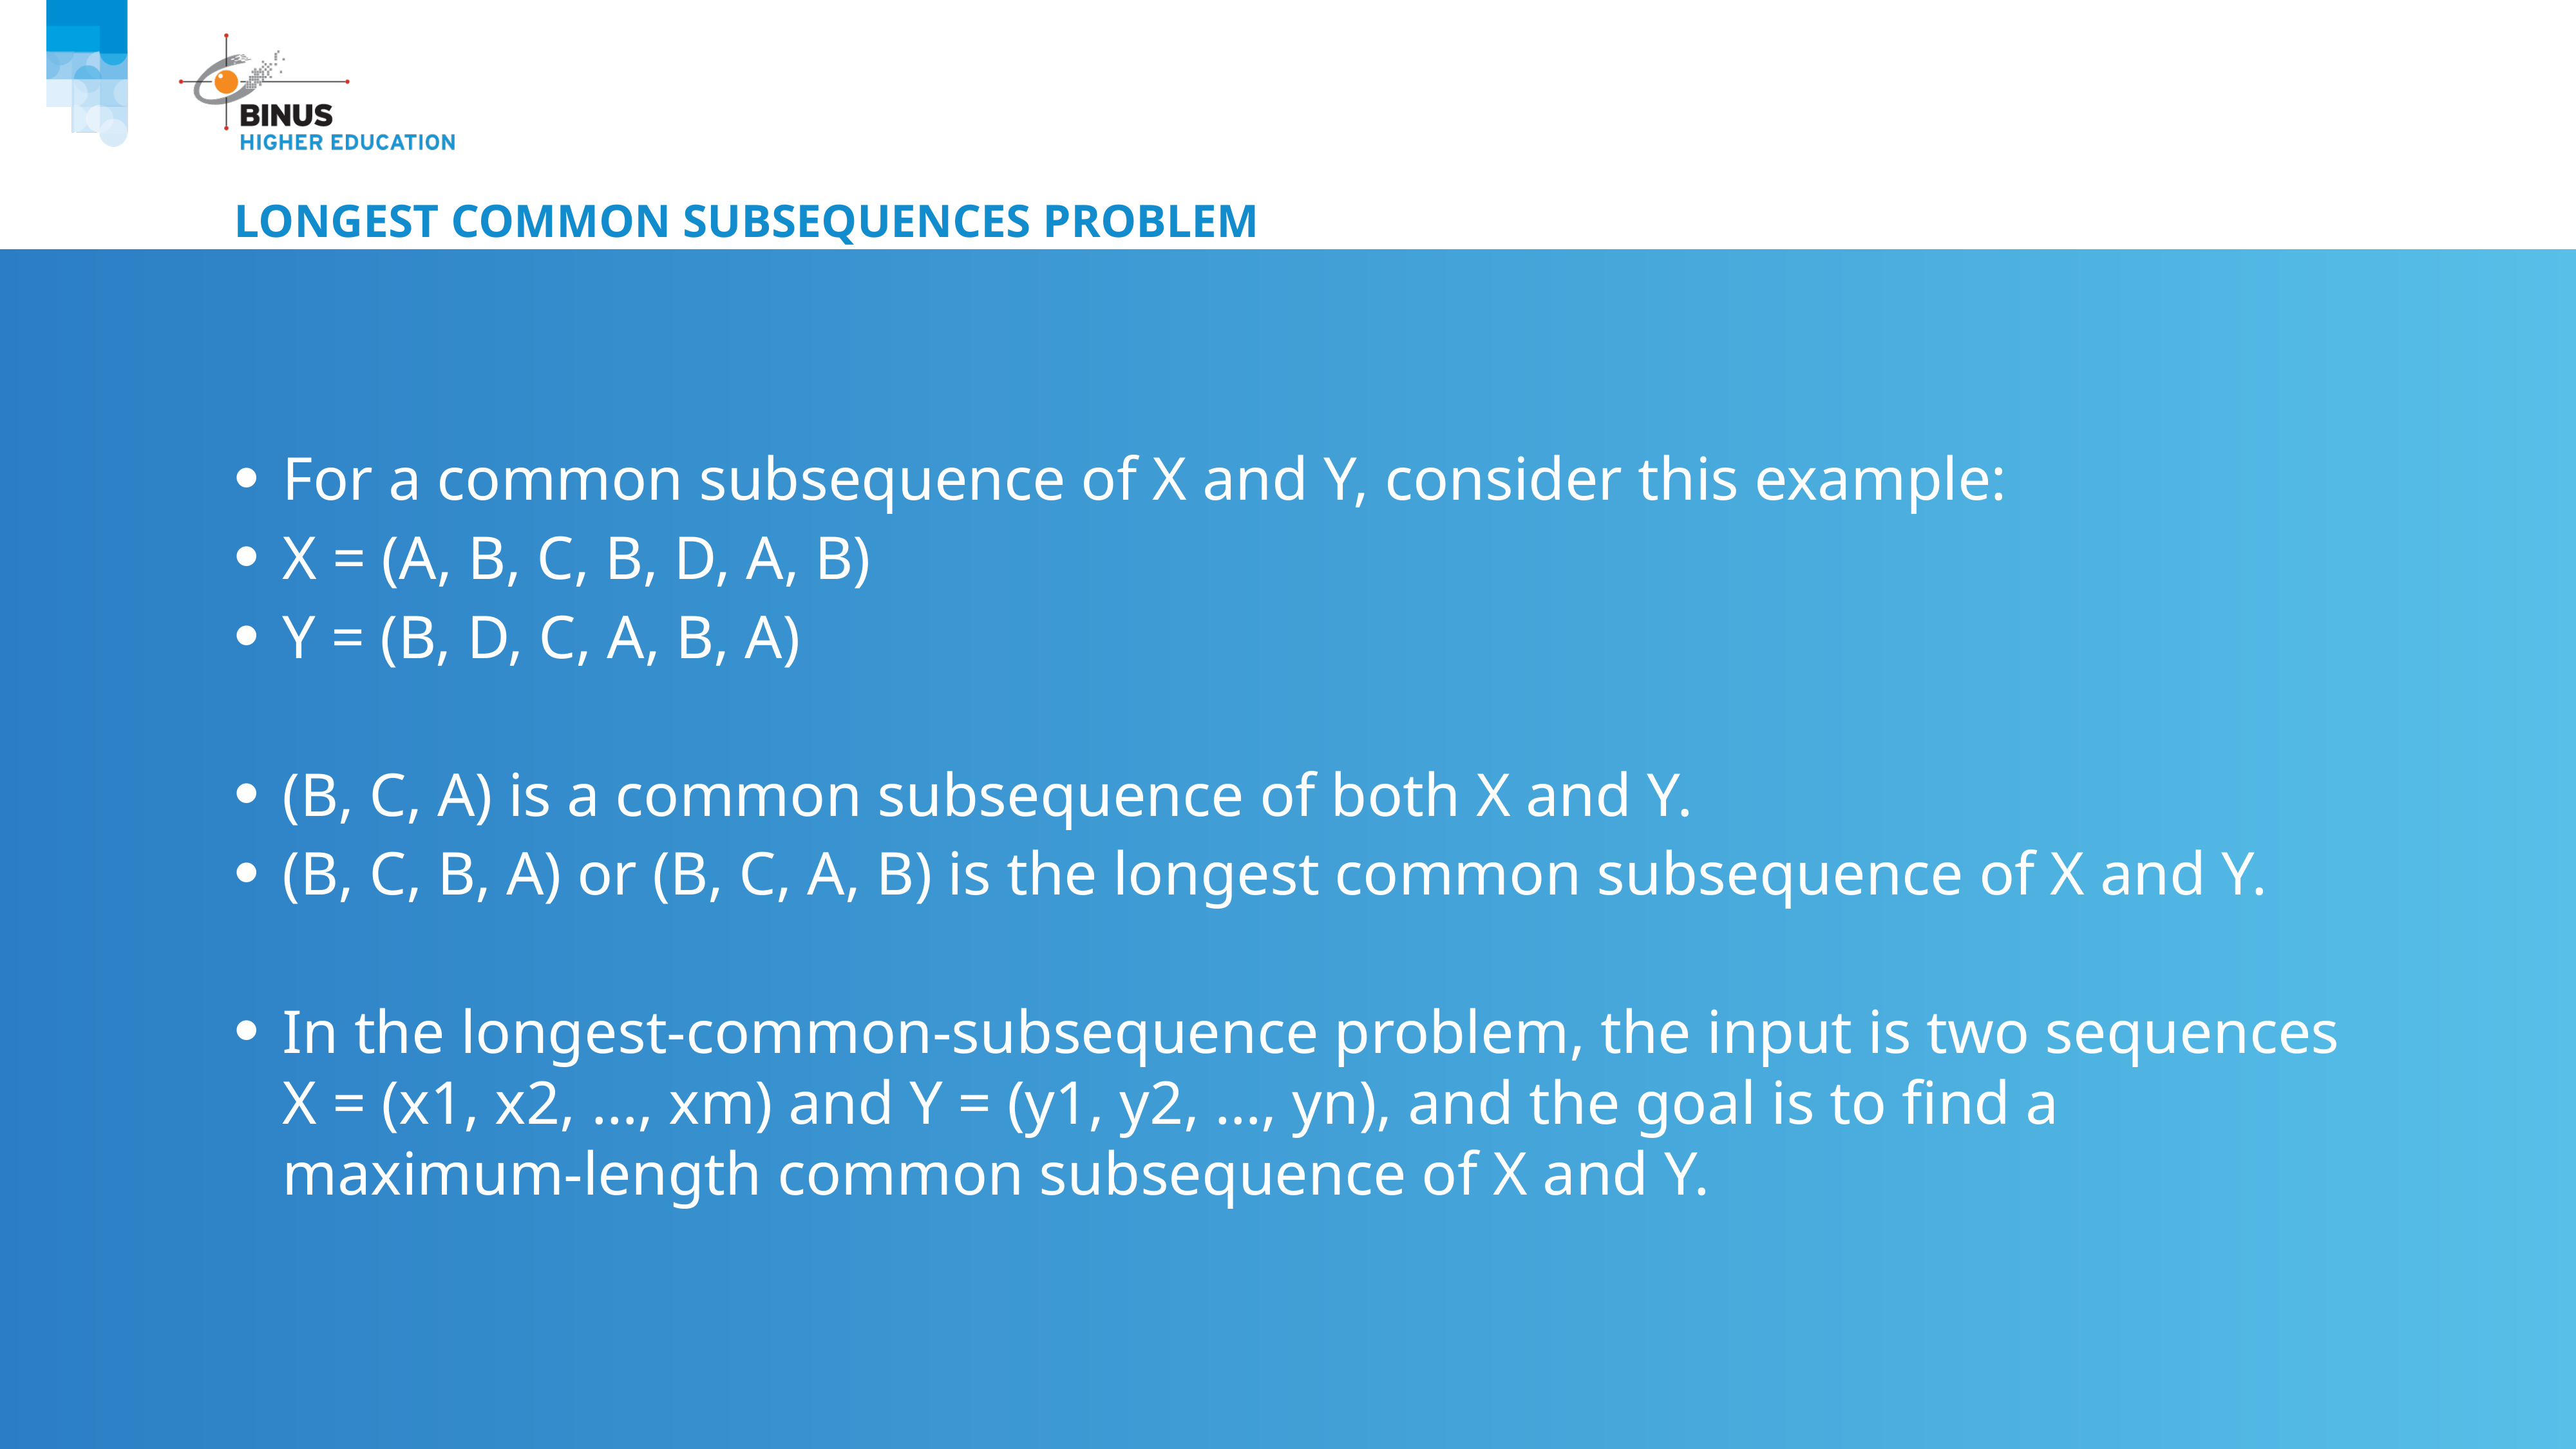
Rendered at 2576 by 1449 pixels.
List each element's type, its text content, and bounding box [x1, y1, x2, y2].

title Longest common subsequences problem [228, 197, 1784, 252]
list For a common subsequence of X and Y, consider this example: X = (A, B, C, B, D, A, B) Y = (B, D, C, A, B, A) (B, C, A) is a common subsequence of both X and Y. (B, C, B, A) or (B, C, A, B) is the longest common subsequence of X and Y. In the longest-common-subsequence problem, the input is two sequences X = (x1, x2, …, xm) and Y = (y1, y2, …, yn), and the goal is to find a maximum-length common subsequence of X and Y. [228, 435, 2349, 1337]
picture [46, 0, 455, 154]
